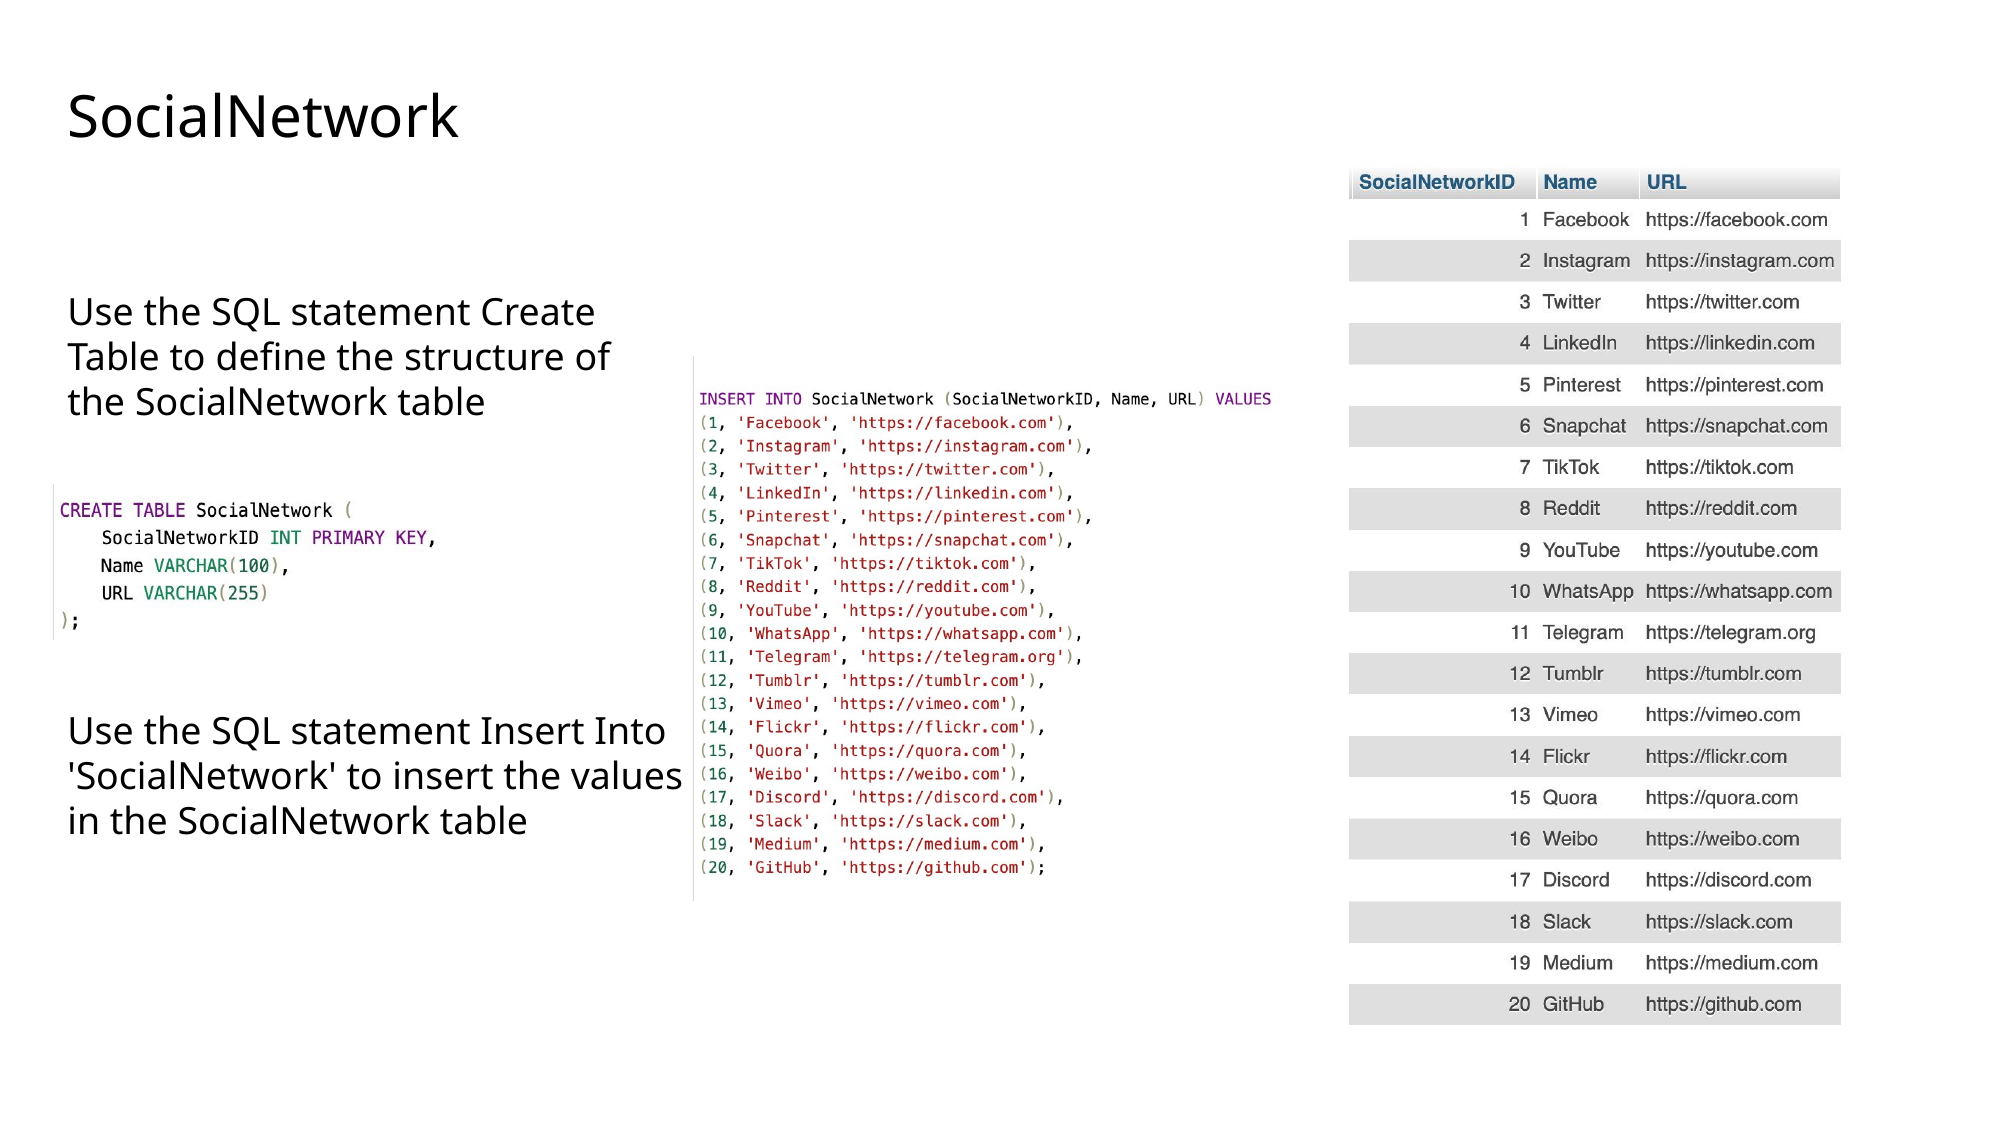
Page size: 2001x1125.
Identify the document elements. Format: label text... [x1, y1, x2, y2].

picture [52, 483, 680, 640]
picture [691, 139, 1845, 1035]
text_box SocialNetwork [52, 71, 503, 157]
text_box Use the SQL statement Insert Into 'SocialNetwork' to insert the values in the SocialNetwork table [52, 699, 691, 850]
text_box Use the SQL statement Create Table to define the structure of the SocialNetwork table [52, 280, 708, 431]
